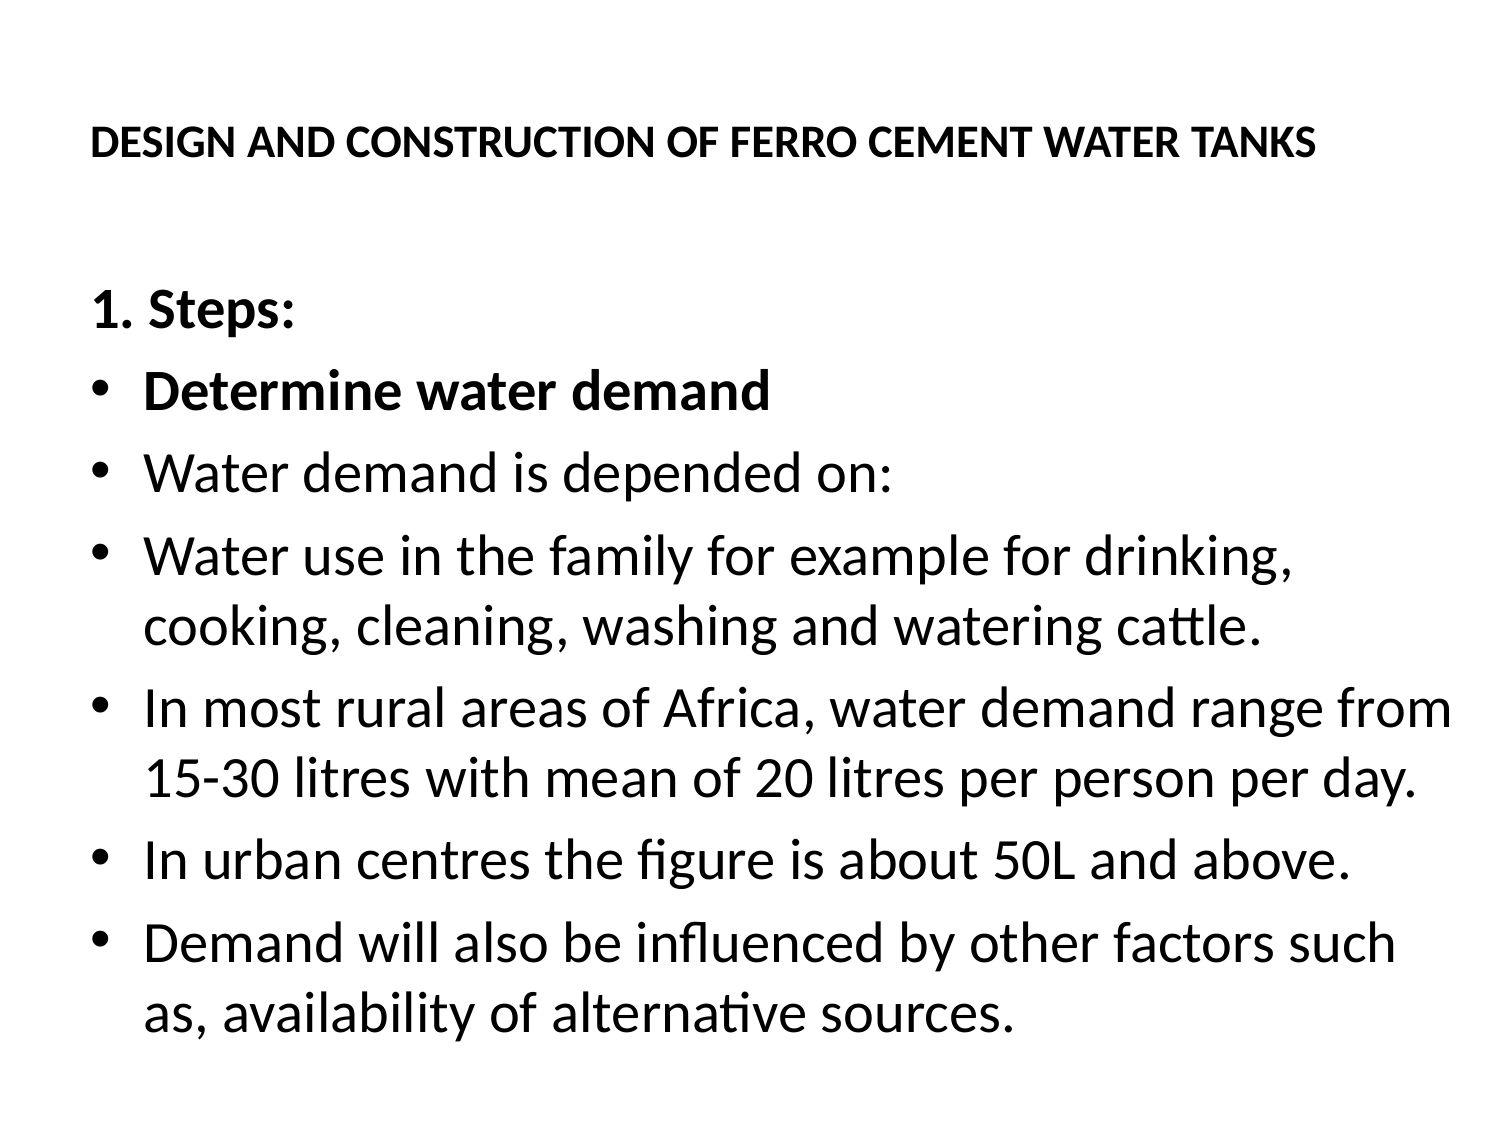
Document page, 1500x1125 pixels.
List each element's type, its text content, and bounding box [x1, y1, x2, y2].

title DESIGN AND CONSTRUCTION OF FERRO CEMENT WATER TANKS [75, 45, 1425, 233]
list 1. Steps: Determine water demand Water demand is depended on: Water use in the family for example for drinking, cooking, cleaning, washing and watering cattle. In most rural areas of Africa, water demand range from 15-30 litres with mean of 20 litres per person per day. In urban centres the figure is about 50L and above. Demand will also be influenced by other factors such as, availability of alternative sources. [75, 262, 1475, 1100]
